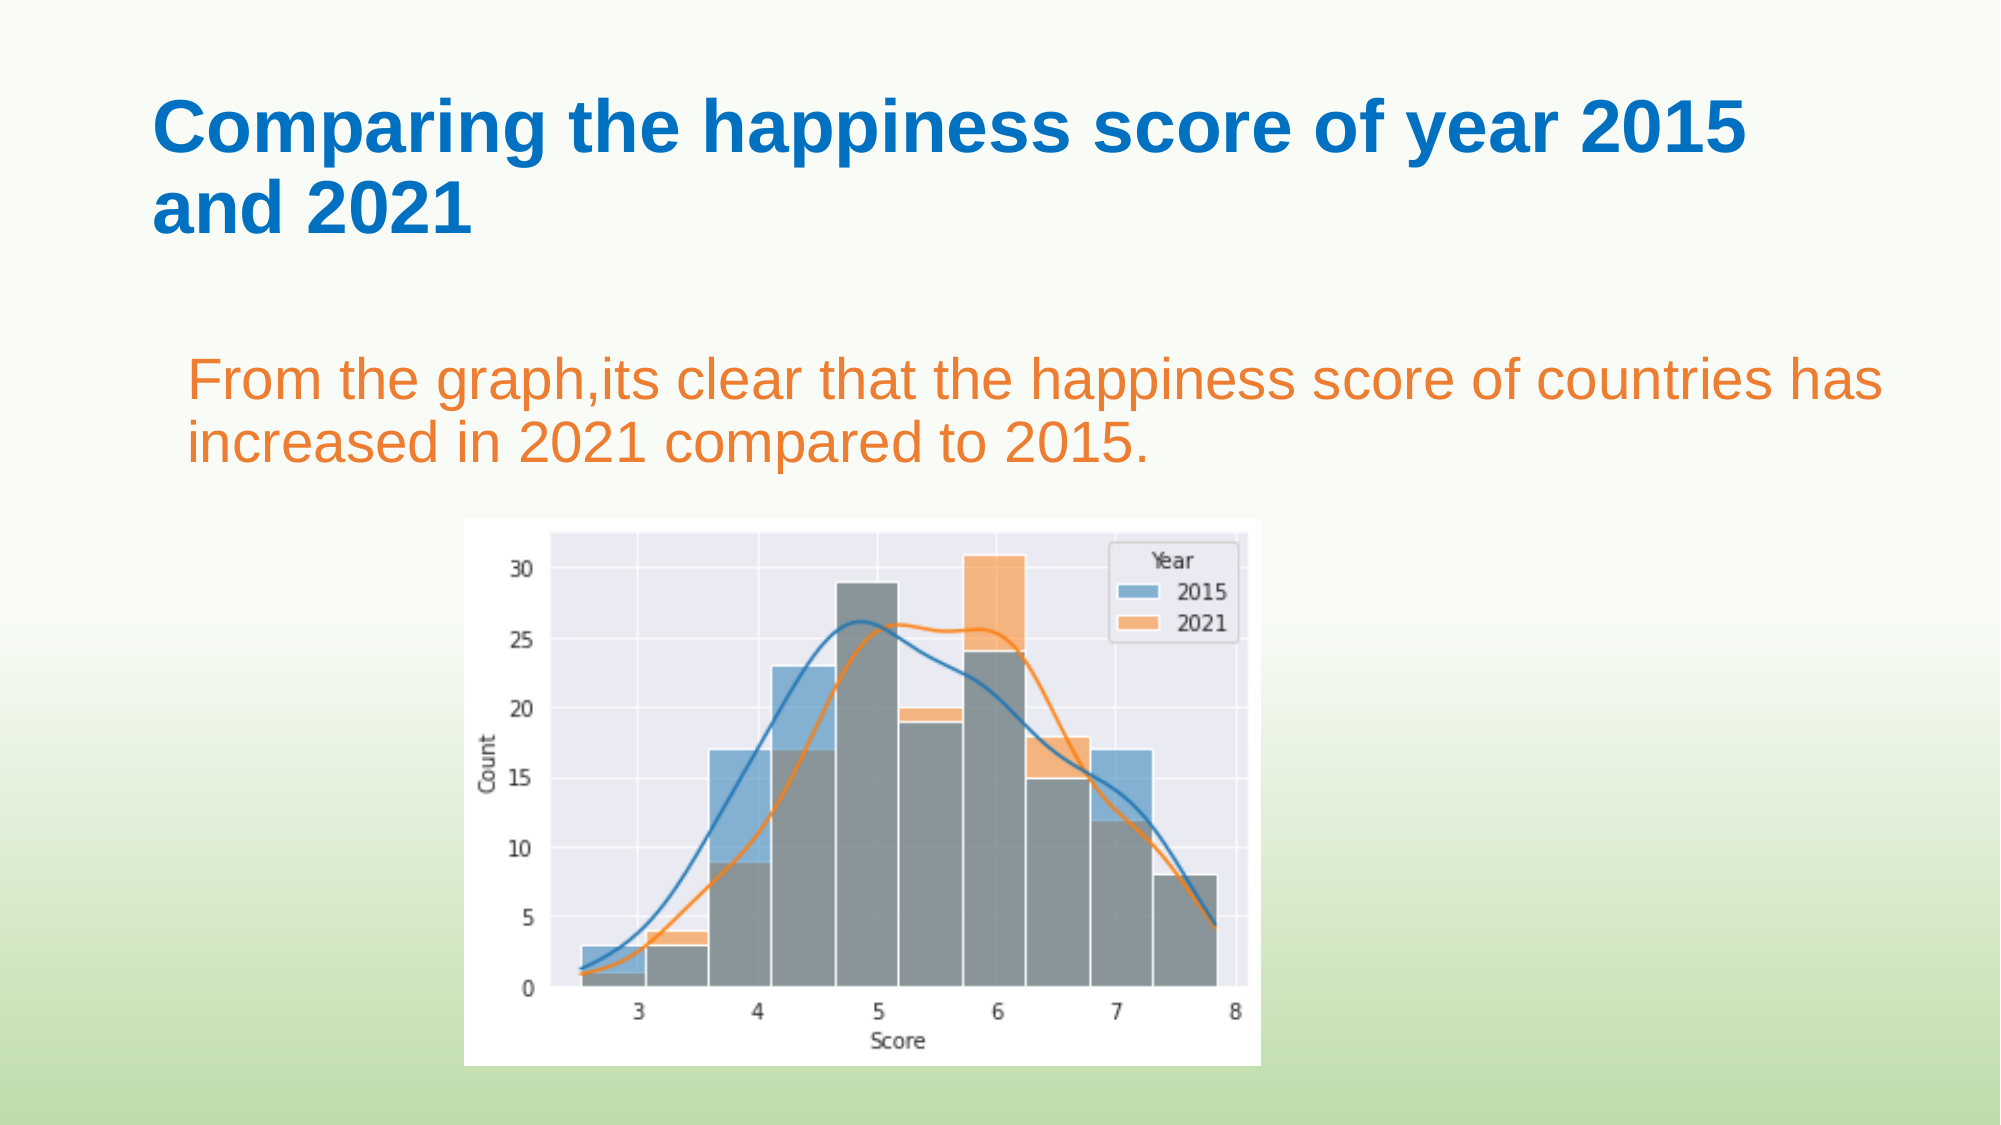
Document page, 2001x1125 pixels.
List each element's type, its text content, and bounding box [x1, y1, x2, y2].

list From the graph,its clear that the happiness score of countries has increased in 2021 compared to 2015. [22, 258, 1982, 1125]
title Comparing the happiness score of year 2015 and 2021 [137, 59, 1863, 258]
picture [464, 519, 1261, 1066]
